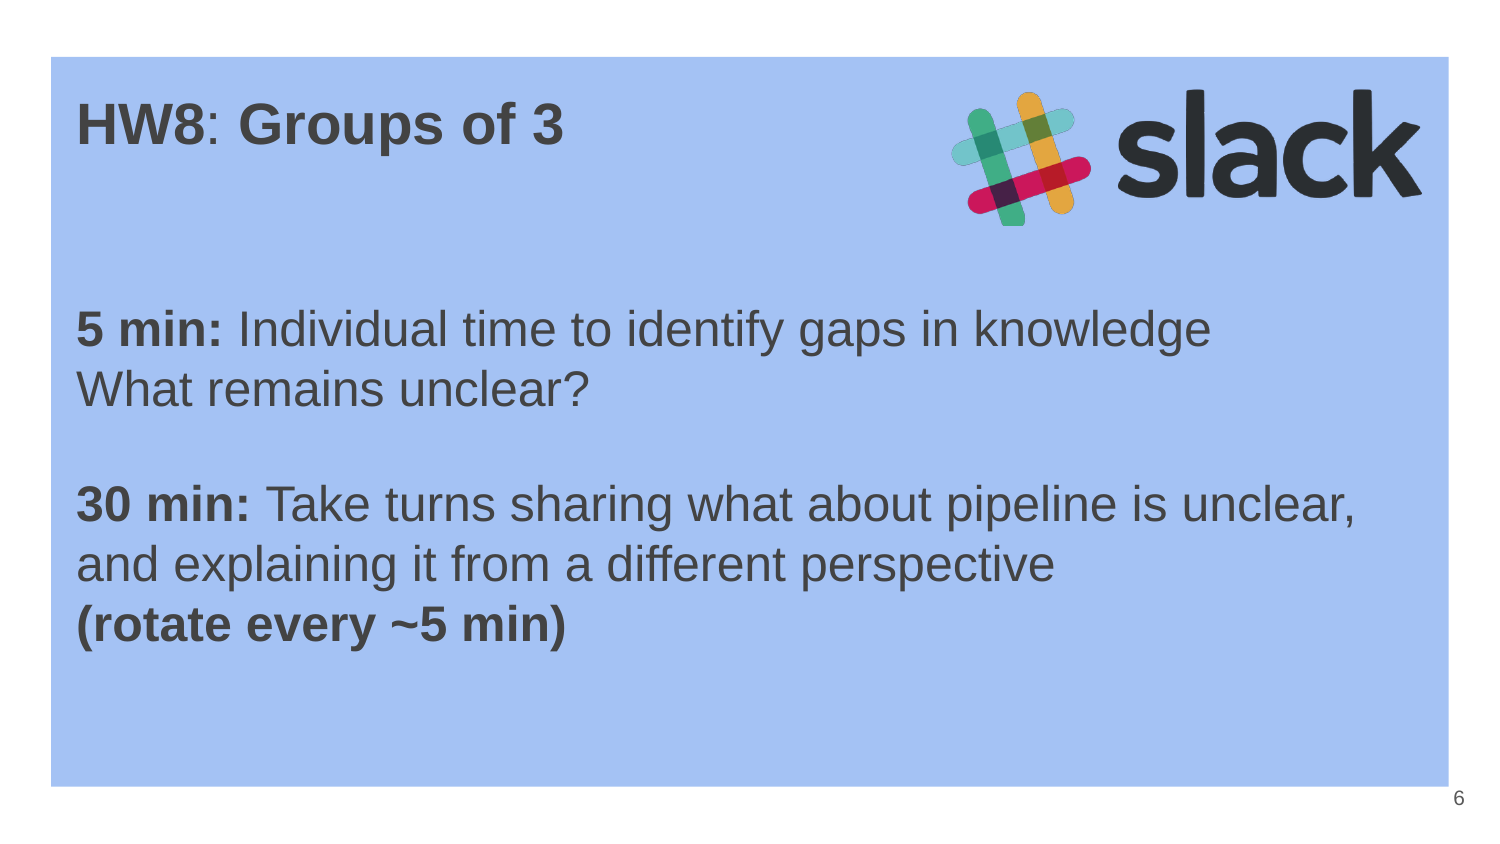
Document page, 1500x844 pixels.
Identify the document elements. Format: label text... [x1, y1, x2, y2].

text_box [51, 56, 1449, 787]
slide_number ‹#› [1389, 764, 1480, 830]
picture [949, 84, 1423, 226]
title HW8: Groups of 3 5 min: Individual time to identify gaps in knowledge What remains unclear? 30 min: Take turns sharing what about pipeline is unclear, and explaining it from a different perspective (rotate every ~5 min) [61, 71, 1459, 645]
